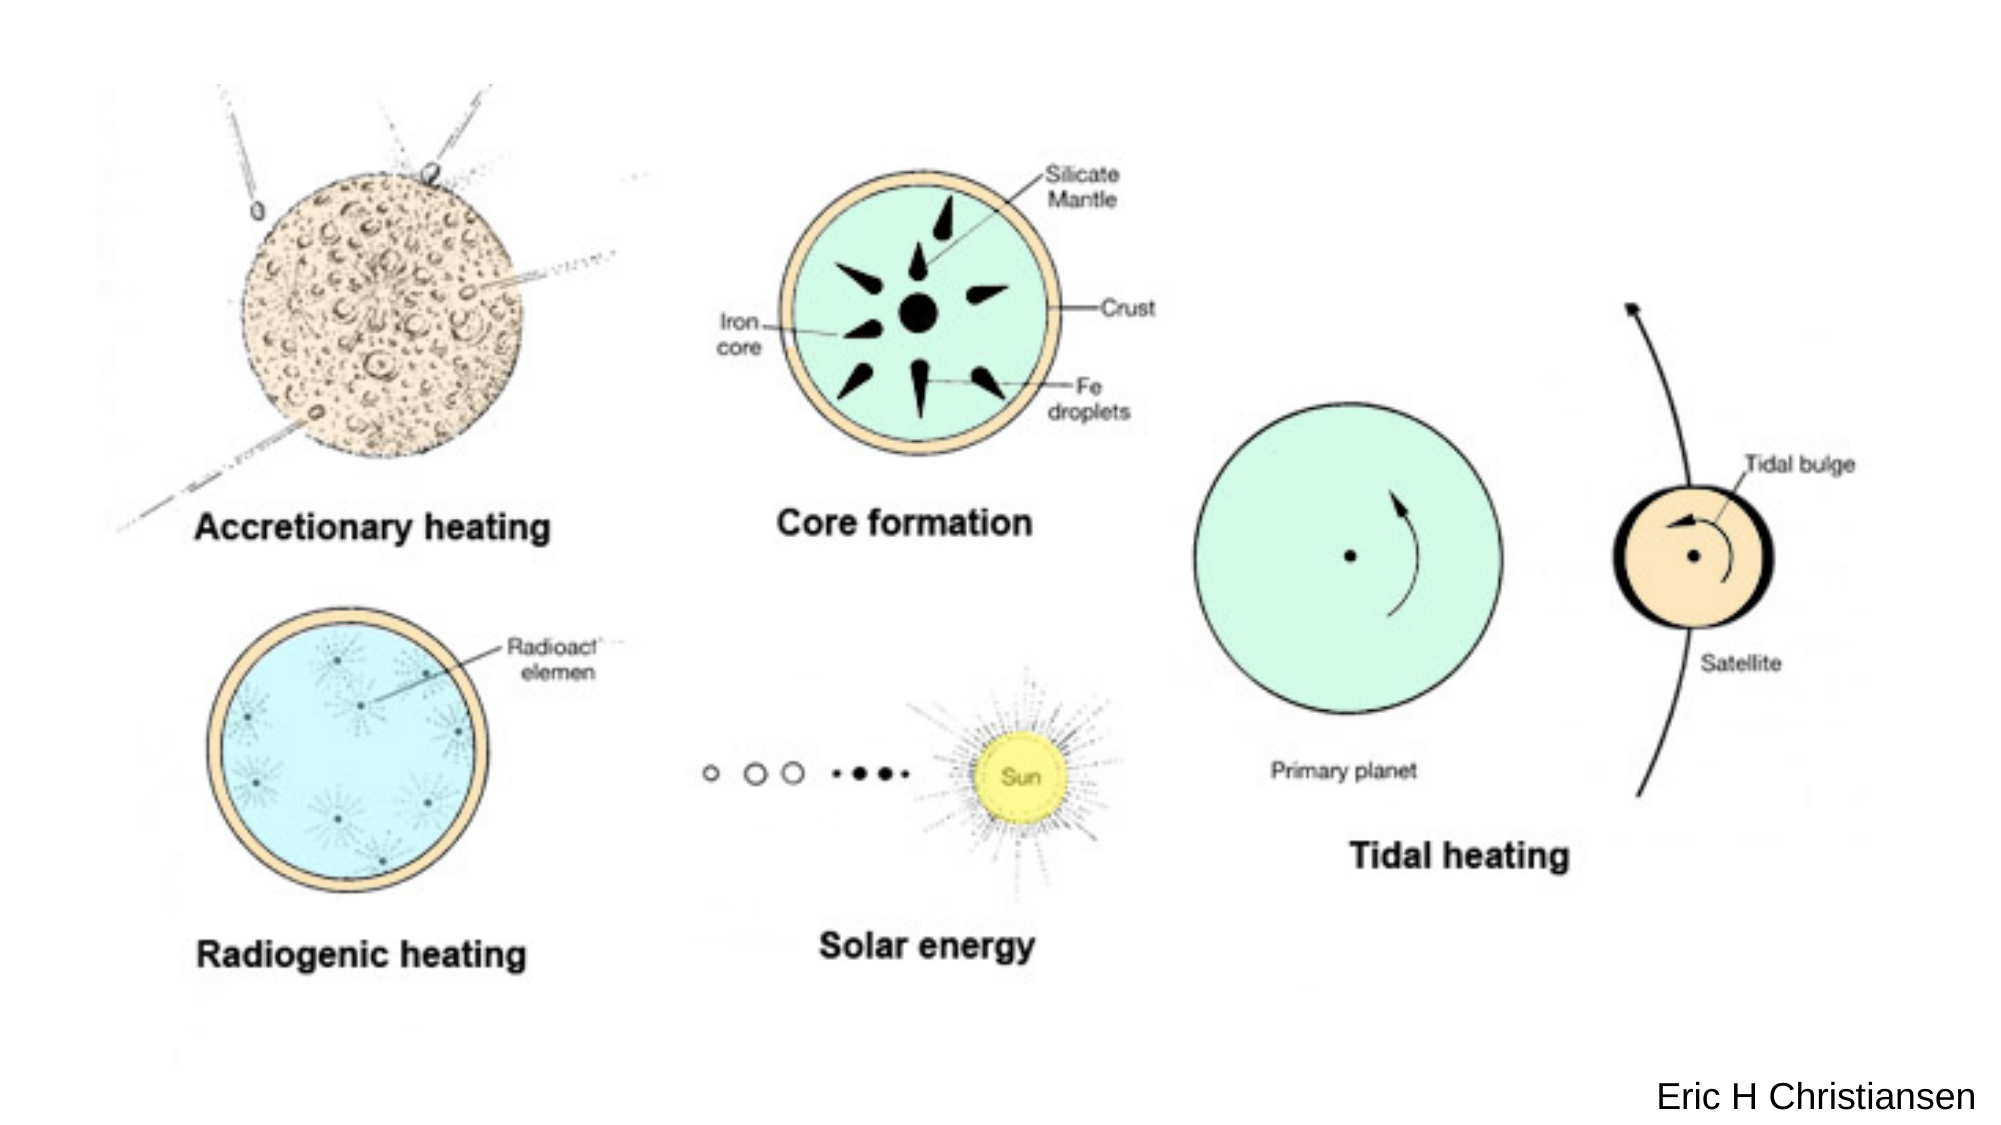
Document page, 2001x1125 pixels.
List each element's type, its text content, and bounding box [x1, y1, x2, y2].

picture [95, 84, 1905, 1067]
text_box Eric H Christiansen [1641, 1064, 1992, 1125]
